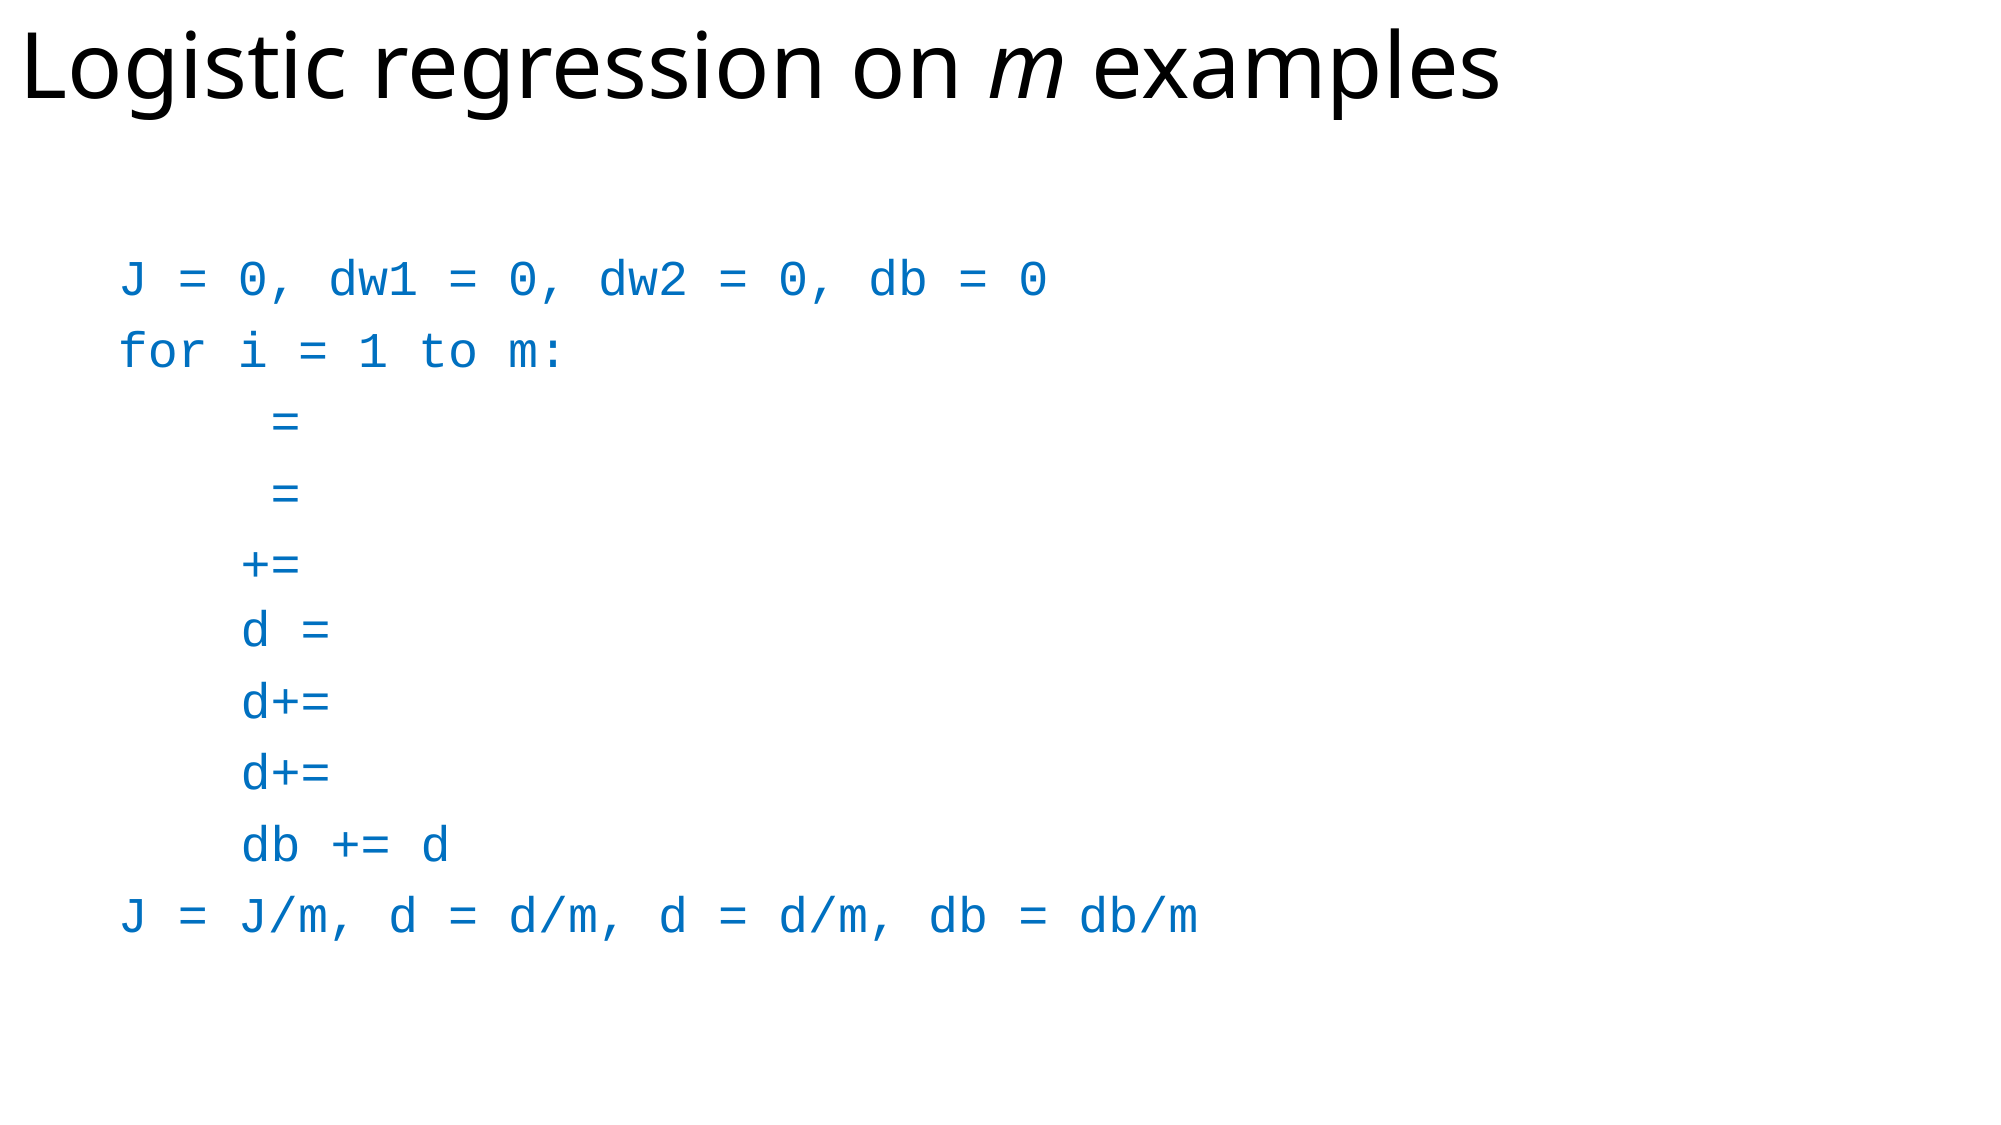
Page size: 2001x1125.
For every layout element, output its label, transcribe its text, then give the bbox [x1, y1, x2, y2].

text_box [103, 238, 1631, 949]
text_box Logistic regression on m examples [4, 0, 1730, 174]
